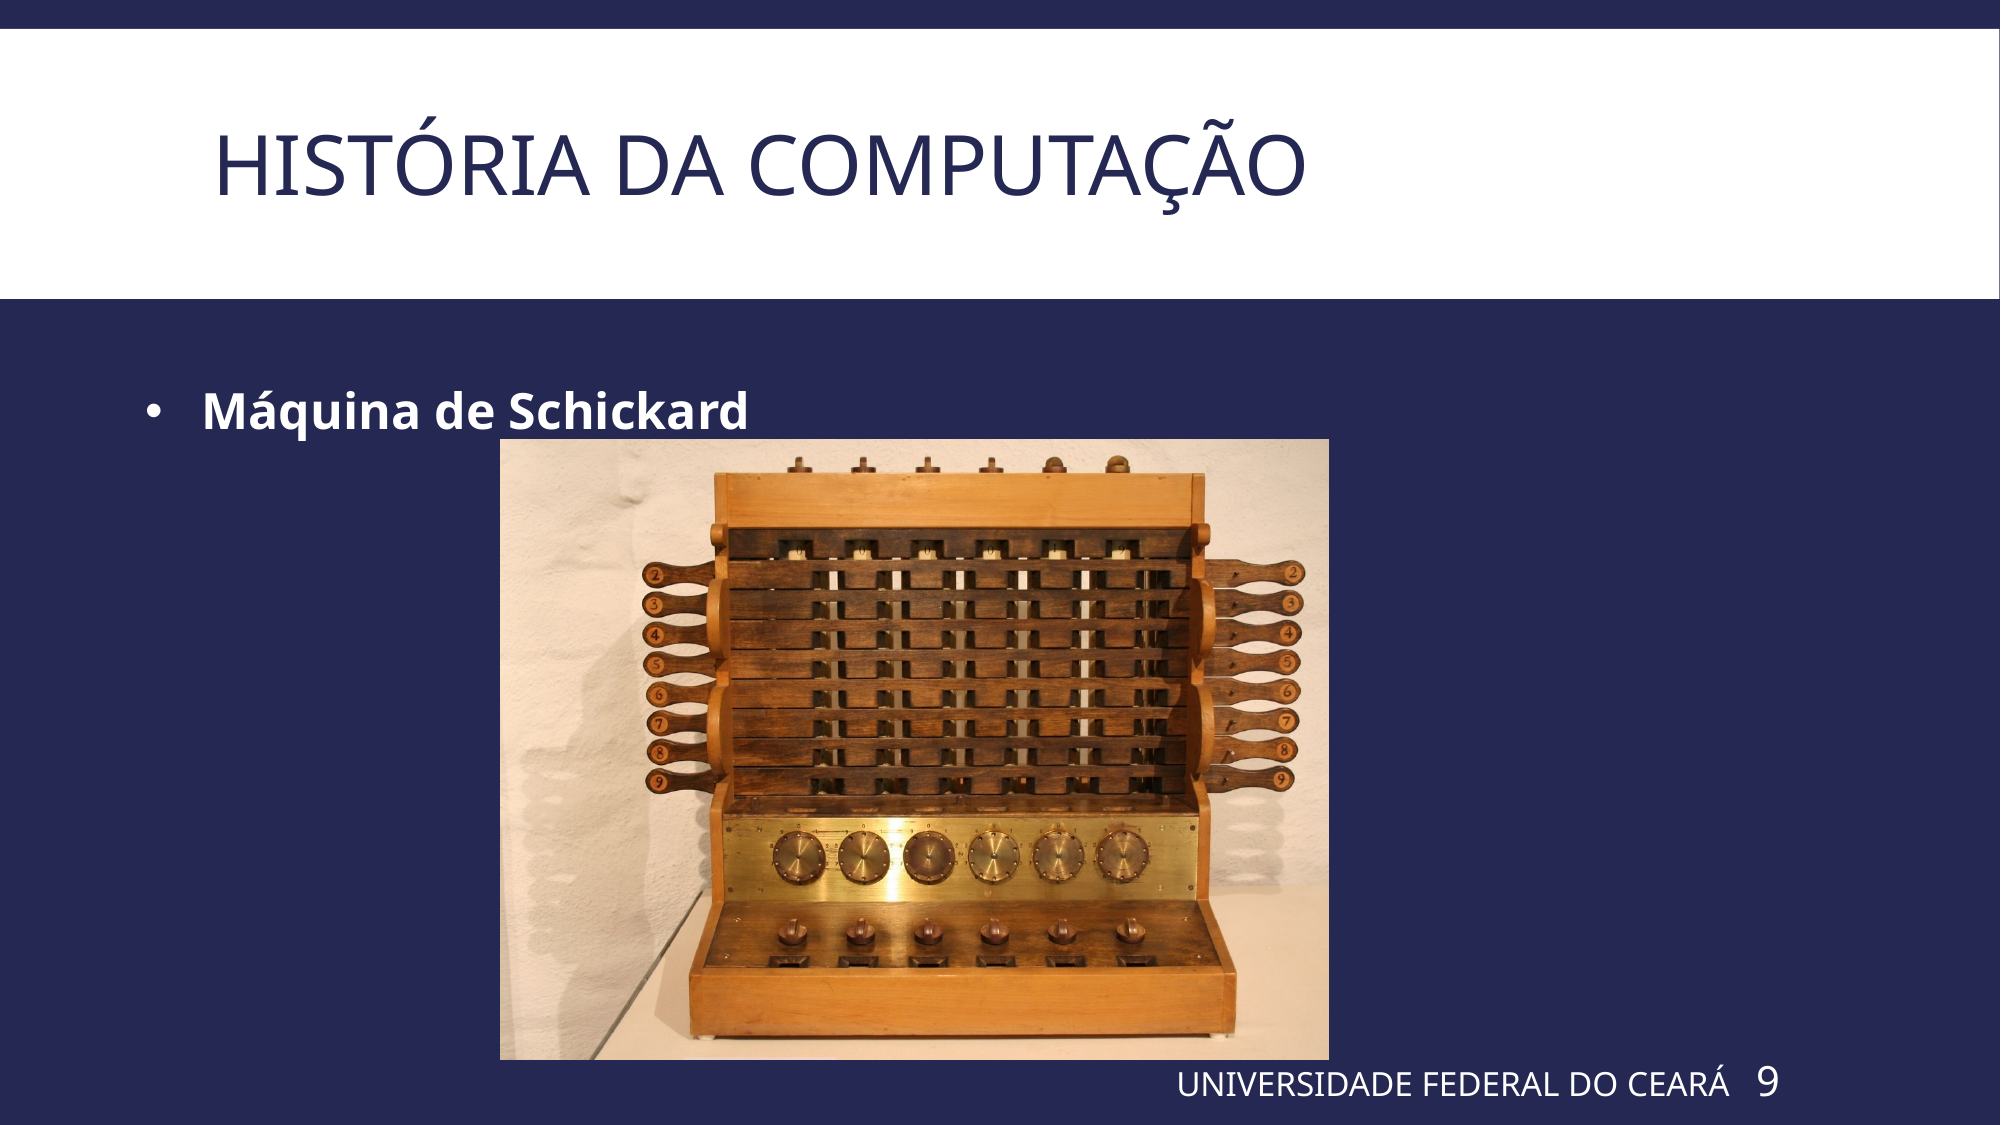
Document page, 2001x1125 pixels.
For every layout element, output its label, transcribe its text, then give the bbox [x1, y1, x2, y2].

footer UNIVERSIDADE FEDERAL DO CEARÁ [918, 1053, 1746, 1114]
slide_number 9 [1748, 1053, 1904, 1114]
picture [500, 438, 1329, 1061]
title História da computação [197, 46, 1803, 295]
text_box Máquina de Schickard [130, 342, 1904, 448]
